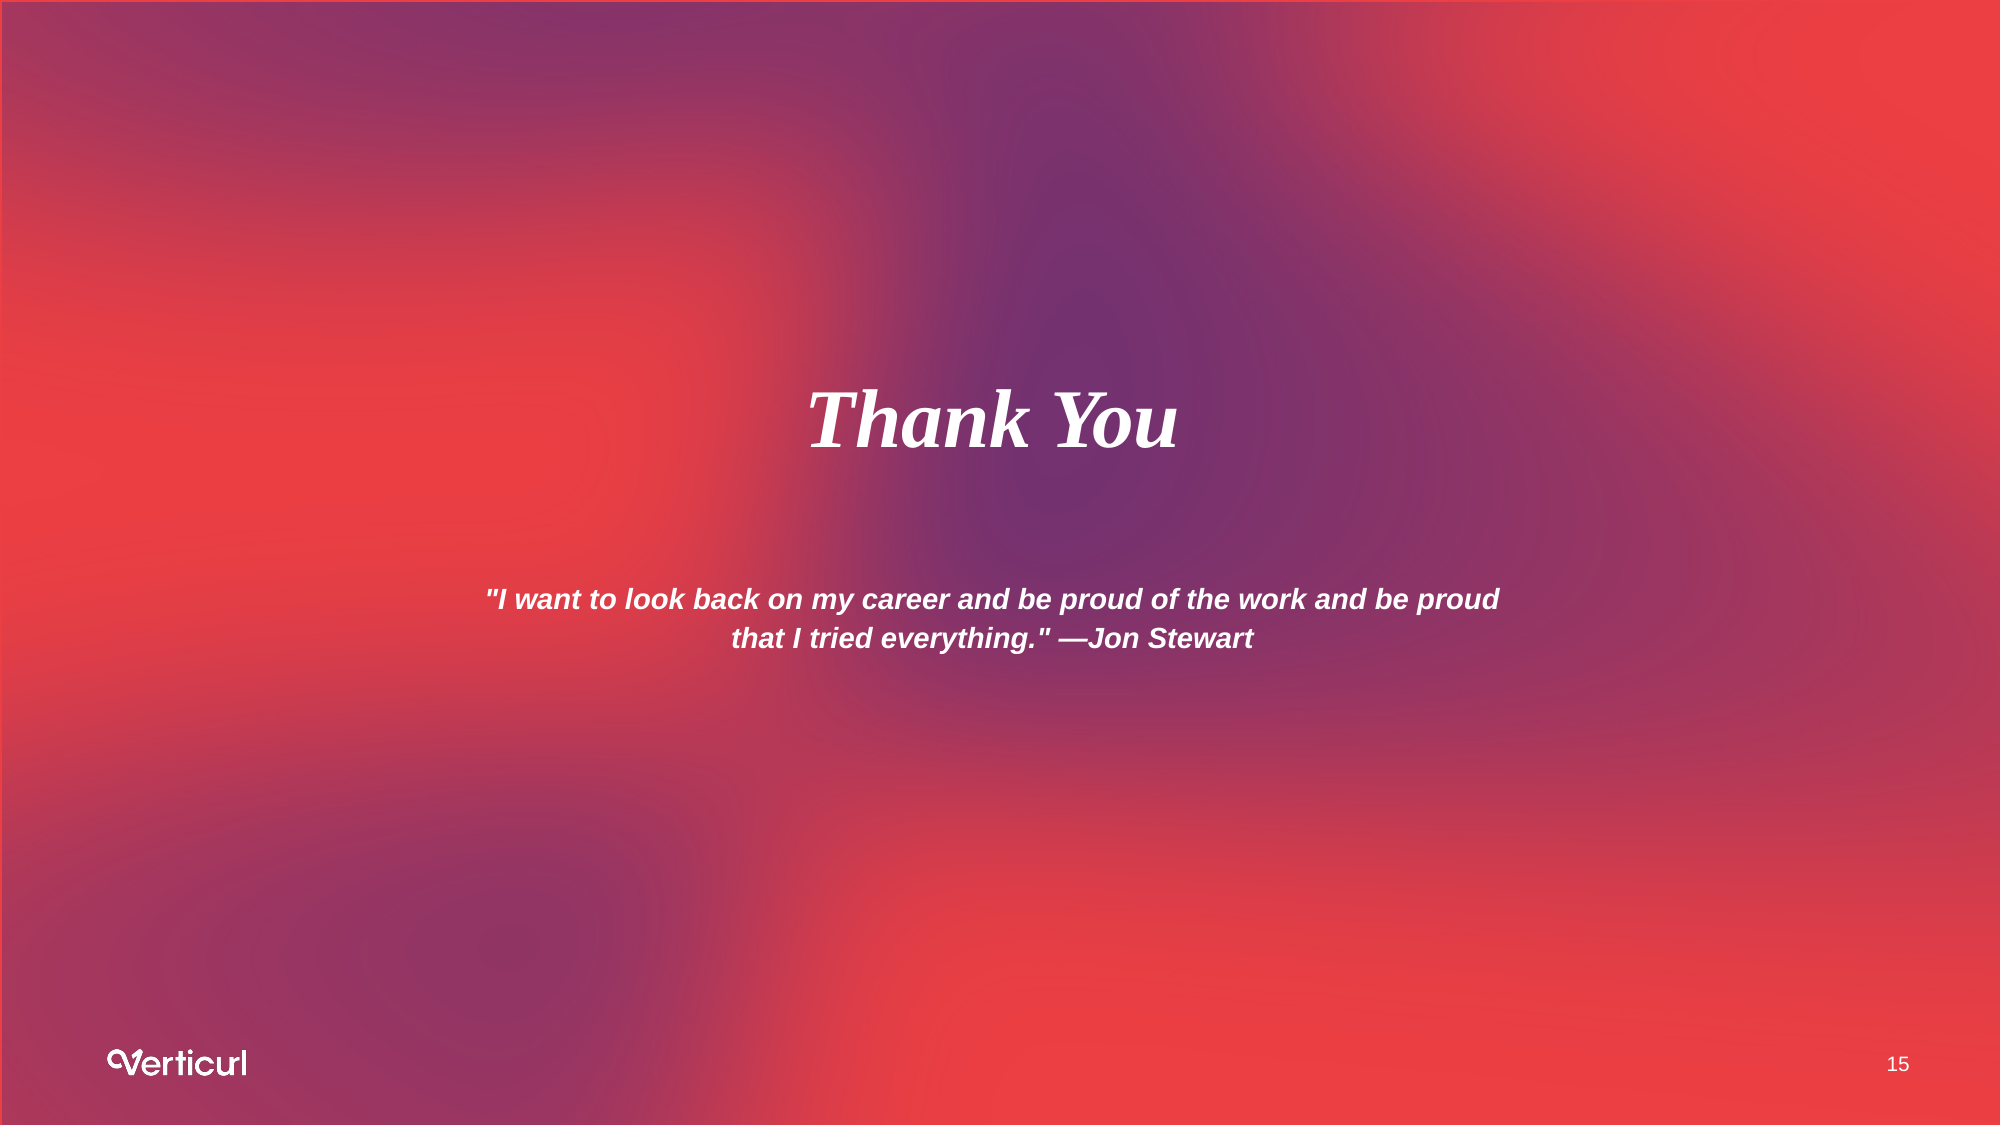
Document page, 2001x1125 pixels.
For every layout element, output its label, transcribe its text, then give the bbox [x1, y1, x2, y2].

picture [3, 2, 2000, 1125]
slide_number 15 [1840, 1049, 1910, 1076]
list "I want to look back on my career and be proud of the work and be proud that I tried everything." —Jon Stewart [471, 569, 1529, 743]
title Thank You [202, 368, 1798, 506]
